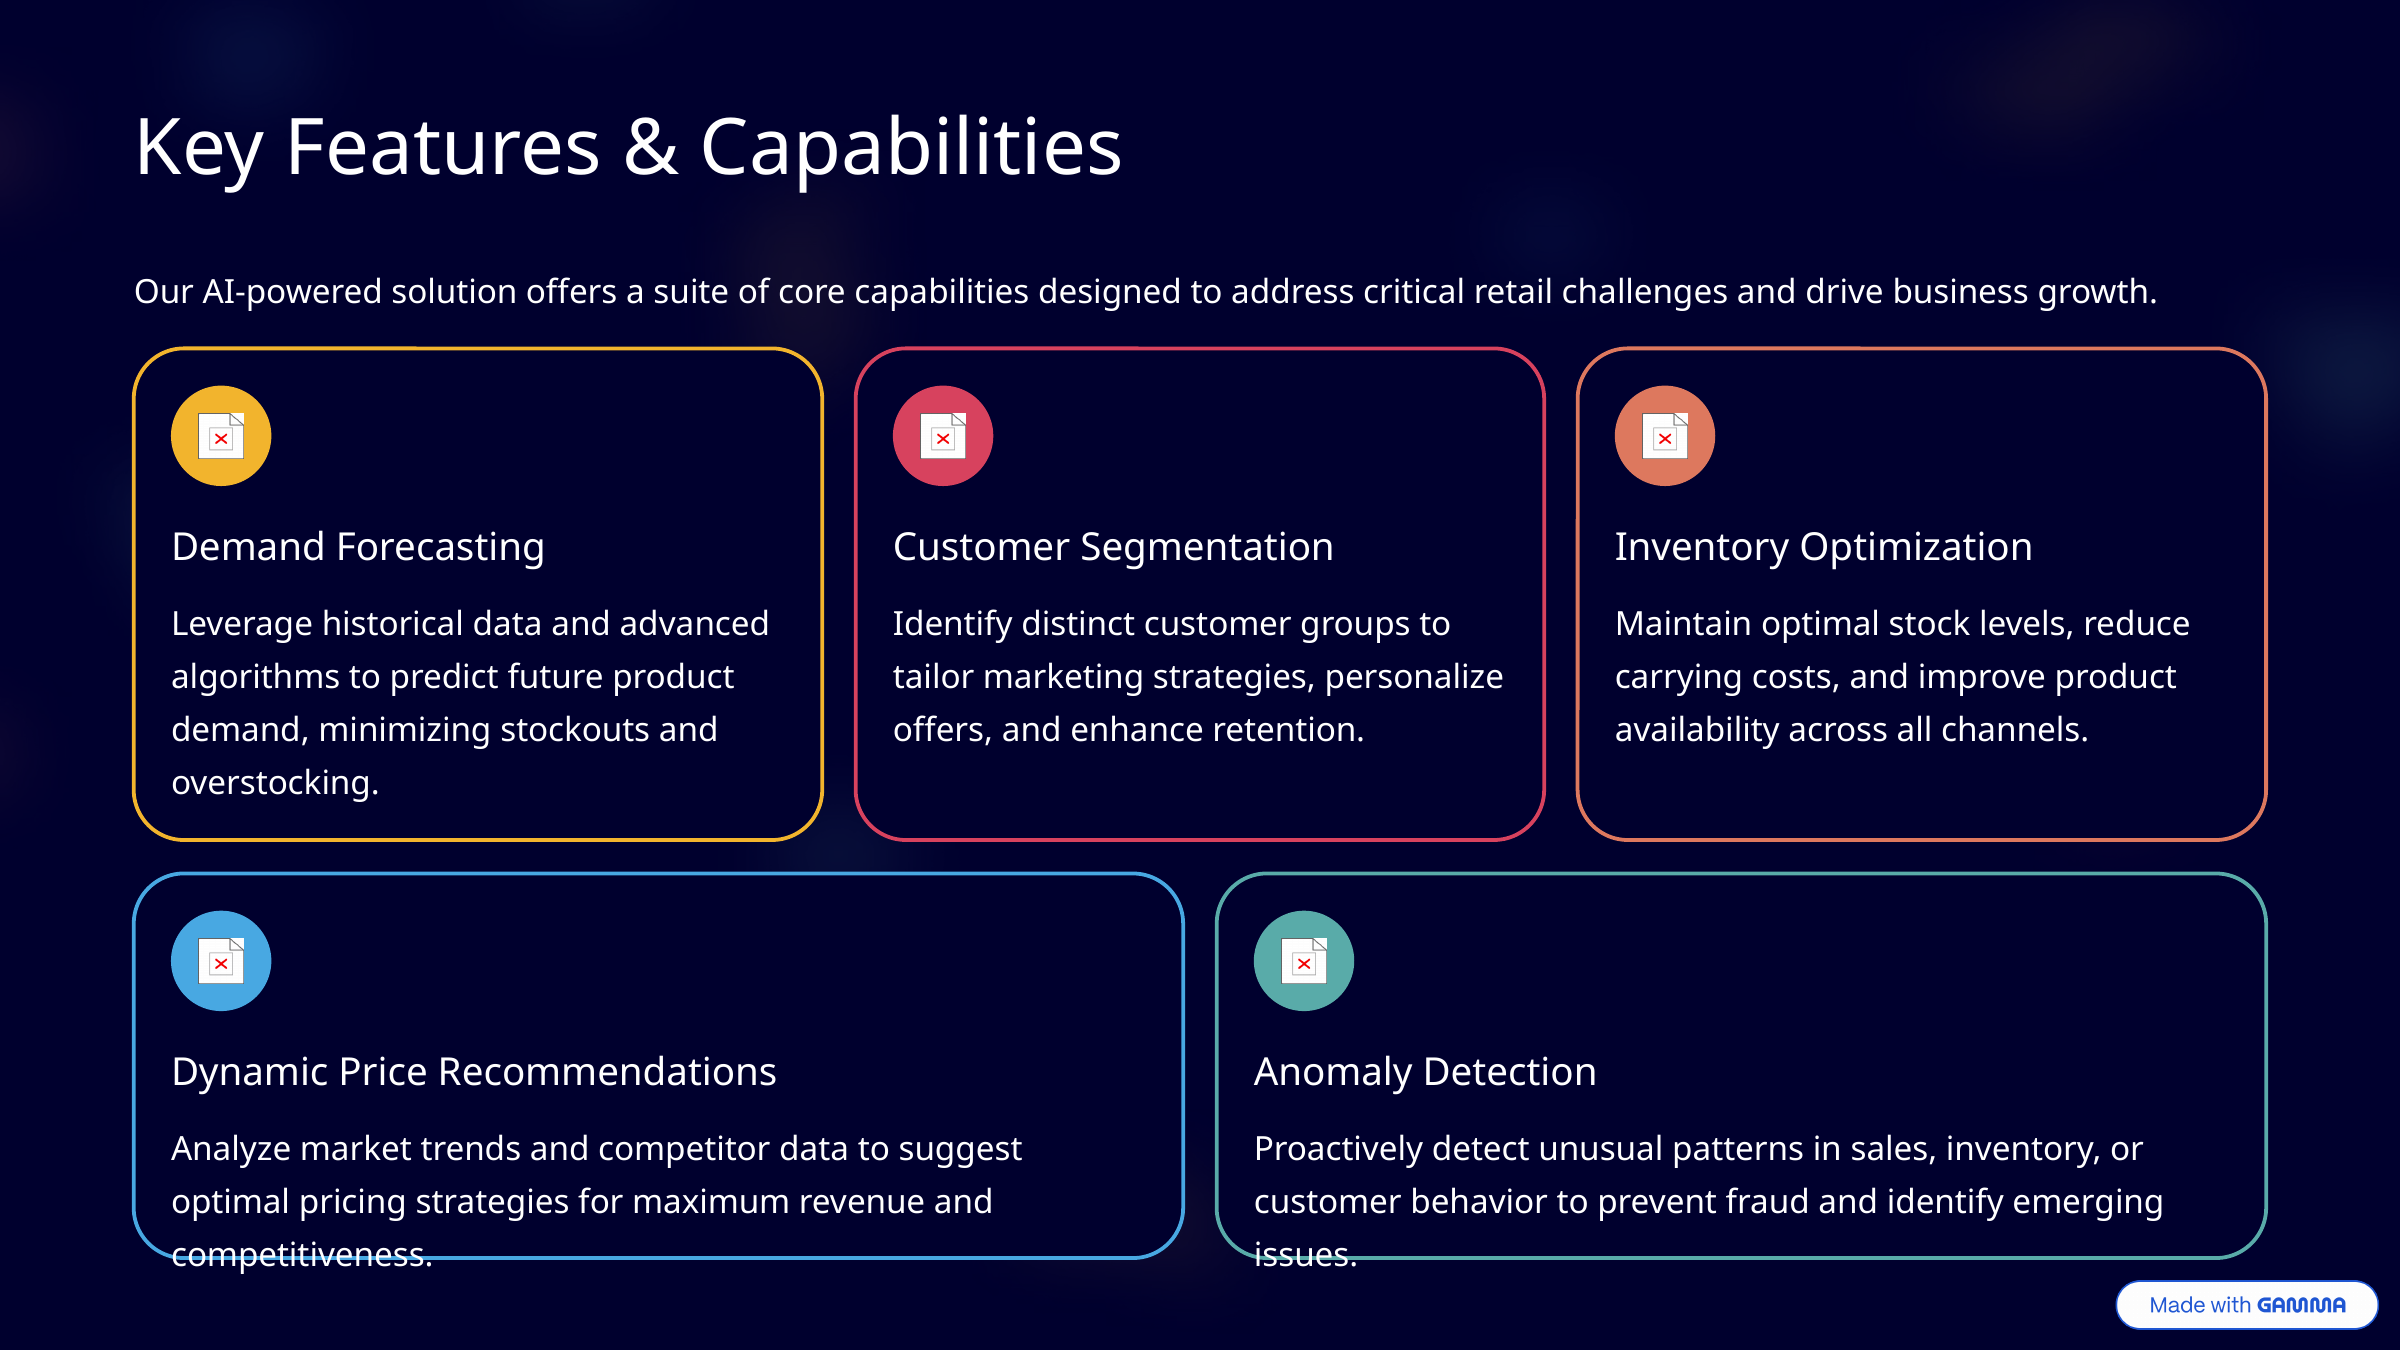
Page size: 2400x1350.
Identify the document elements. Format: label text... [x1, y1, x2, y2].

picture [198, 413, 244, 459]
text_box Identify distinct customer groups to tailor marketing strategies, personalize offers, and enhance retention. [892, 588, 1507, 750]
text_box Customer Segmentation [892, 519, 1329, 569]
text_box Anomaly Detection [1253, 1044, 1648, 1094]
text_box [892, 385, 994, 487]
text_box Maintain optimal stock levels, reduce carrying costs, and improve product availability across all channels. [1614, 588, 2229, 750]
text_box Analyze market trends and competitor data to suggest optimal pricing strategies for maximum revenue and competitiveness. [170, 1113, 1146, 1221]
text_box Proactively detect unusual patterns in sales, inventory, or customer behavior to prevent fraud and identify emerging issues. [1253, 1113, 2229, 1221]
text_box Leverage historical data and advanced algorithms to predict future product demand, minimizing stockouts and overstocking. [170, 588, 785, 803]
text_box Our AI-powered solution offers a suite of core capabilities designed to address critical retail challenges and drive business growth. [133, 257, 2267, 311]
text_box Dynamic Price Recommendations [171, 1044, 768, 1094]
text_box Inventory Optimization [1614, 519, 2025, 569]
text_box [855, 348, 1545, 841]
picture [198, 938, 244, 984]
text_box [1614, 385, 1716, 487]
picture [1642, 413, 1688, 459]
text_box Demand Forecasting [170, 519, 565, 569]
text_box [133, 348, 823, 841]
text_box [1216, 873, 2267, 1259]
picture [1281, 938, 1327, 984]
text_box [170, 385, 272, 487]
text_box [1577, 348, 2267, 841]
picture [2106, 1271, 2389, 1339]
text_box Key Features & Capabilities [133, 91, 1115, 191]
text_box [1253, 910, 1355, 1012]
text_box [133, 873, 1184, 1259]
text_box [170, 910, 272, 1012]
picture [920, 413, 966, 459]
